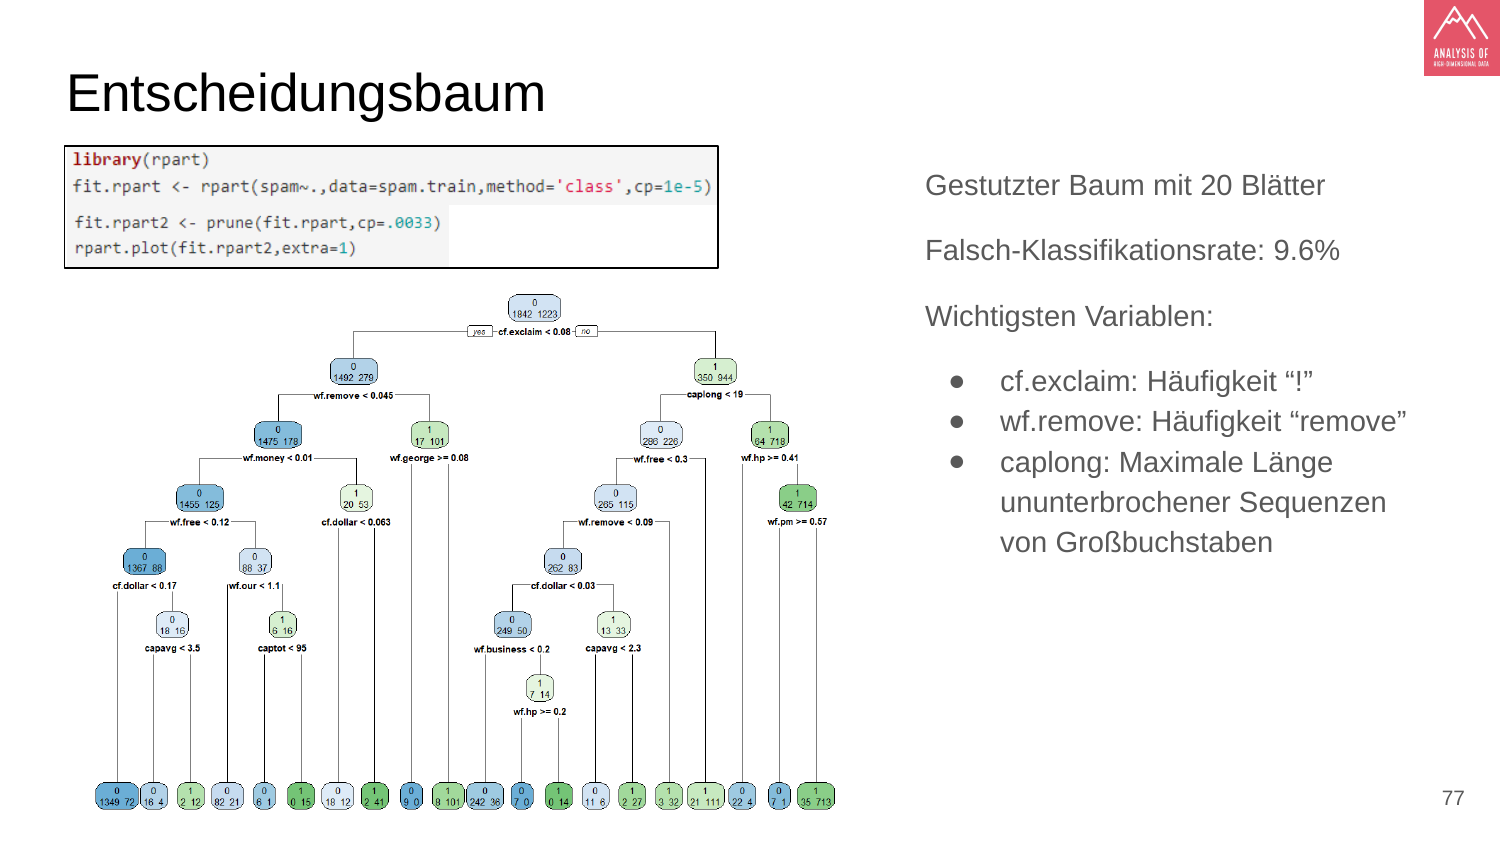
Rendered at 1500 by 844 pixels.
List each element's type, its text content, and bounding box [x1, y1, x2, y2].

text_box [67, 146, 717, 270]
list Gestutzter Baum mit 20 Blätter Falsch-Klassifikationsrate: 9.6% Wichtigsten Variablen: cf.exclaim: Häufigkeit “!” wf.remove: Häufigkeit “remove” caplong: Maximale Länge ununterbrochener Sequenzen von Großbuchstaben [910, 146, 1436, 618]
slide_number ‹#› [1389, 764, 1480, 830]
picture [1424, 0, 1500, 76]
picture [67, 287, 837, 816]
title Entscheidungsbaum [51, 43, 1449, 138]
